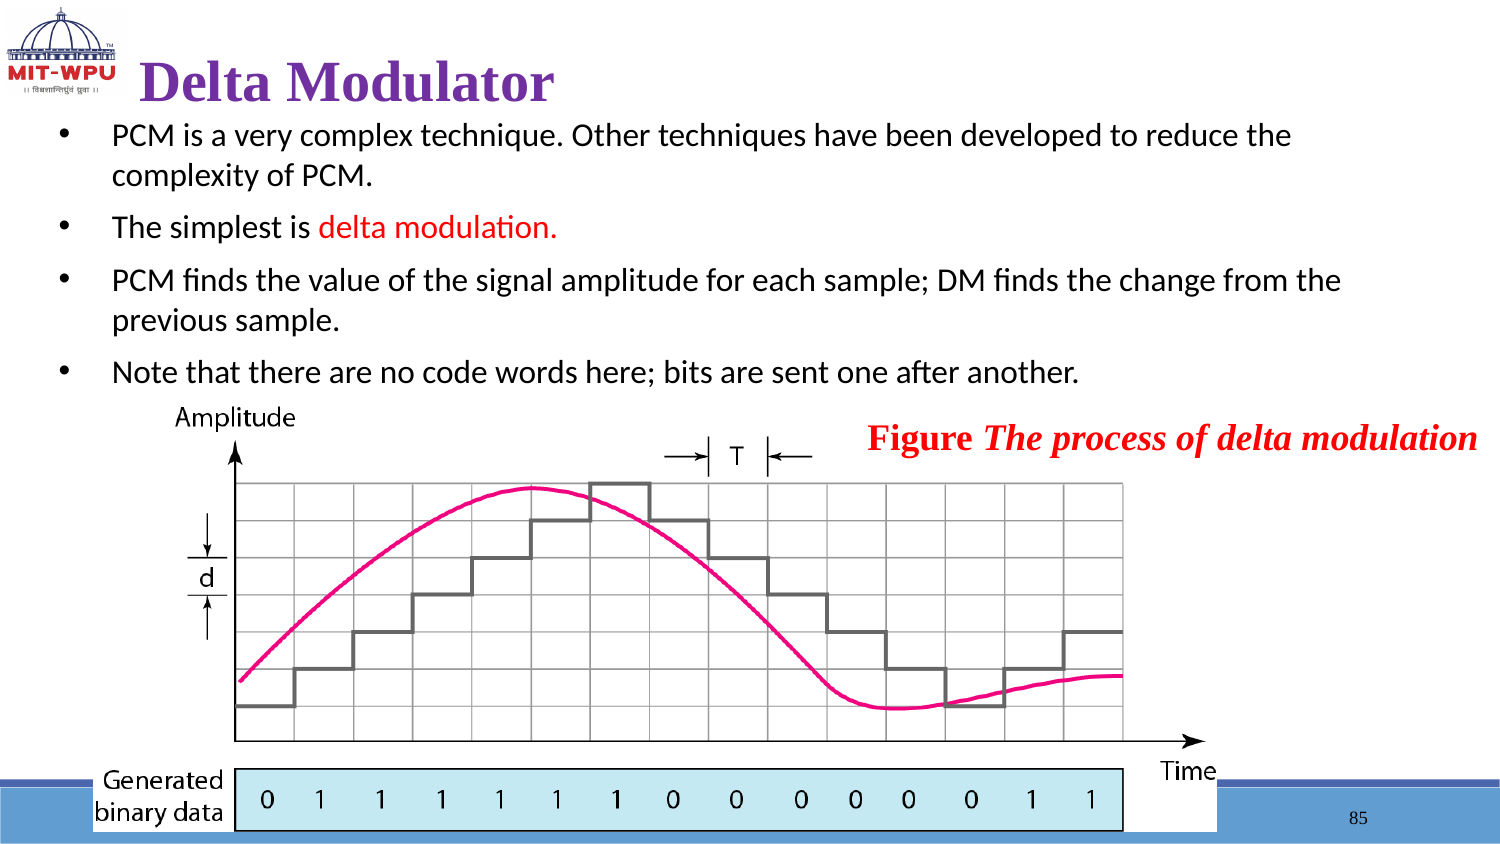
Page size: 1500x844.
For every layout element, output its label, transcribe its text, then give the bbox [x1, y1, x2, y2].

picture [93, 403, 1218, 833]
slide_number ‹#› [1218, 794, 1380, 840]
text_box PCM is a very complex technique. Other techniques have been developed to reduce the complexity of PCM. The simplest is delta modulation. PCM finds the value of the signal amplitude for each sample; DM finds the change from the previous sample. Note that there are no code words here; bits are sent one after another. [36, 107, 1425, 406]
text_box Figure The process of delta modulation [1221, 405, 1500, 466]
picture [6, 7, 129, 95]
text_box Delta Modulator [128, 37, 1383, 107]
